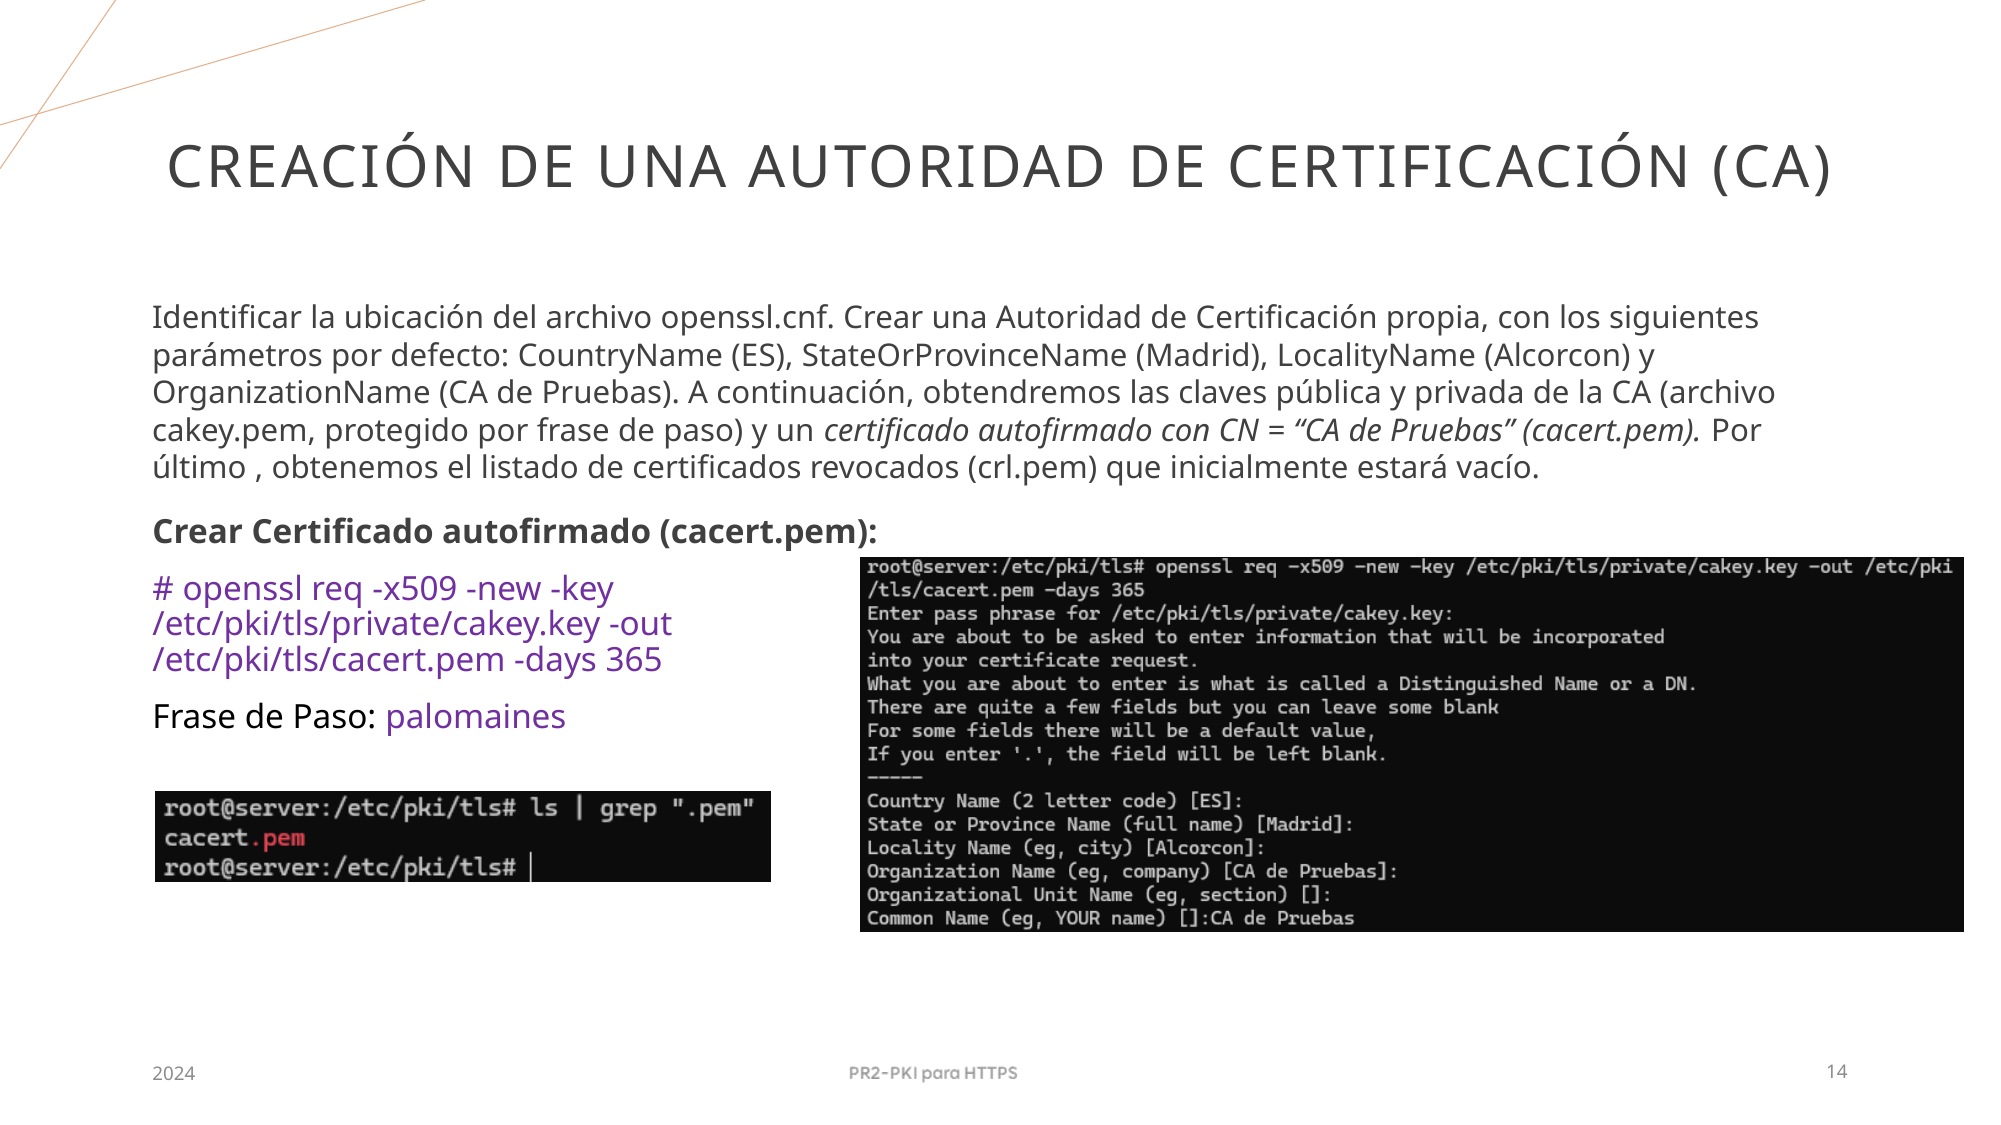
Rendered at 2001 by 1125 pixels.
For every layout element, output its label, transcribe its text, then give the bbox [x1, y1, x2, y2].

slide_number 2024 [137, 1042, 588, 1103]
picture [155, 791, 771, 883]
slide_number 14 [1412, 1042, 1863, 1103]
title Creación de una Autoridad de Certificación (CA) [137, 59, 1863, 278]
picture [860, 557, 1964, 932]
text_box Crear Certificado autofirmado (cacert.pem): # openssl req -x509 -new -key /etc/pki/tls/private/cakey.key -out /etc/pki/tls/cacert.pem -days 365 Frase de Paso: palomaines [137, 507, 981, 870]
picture [667, 1042, 1200, 1103]
